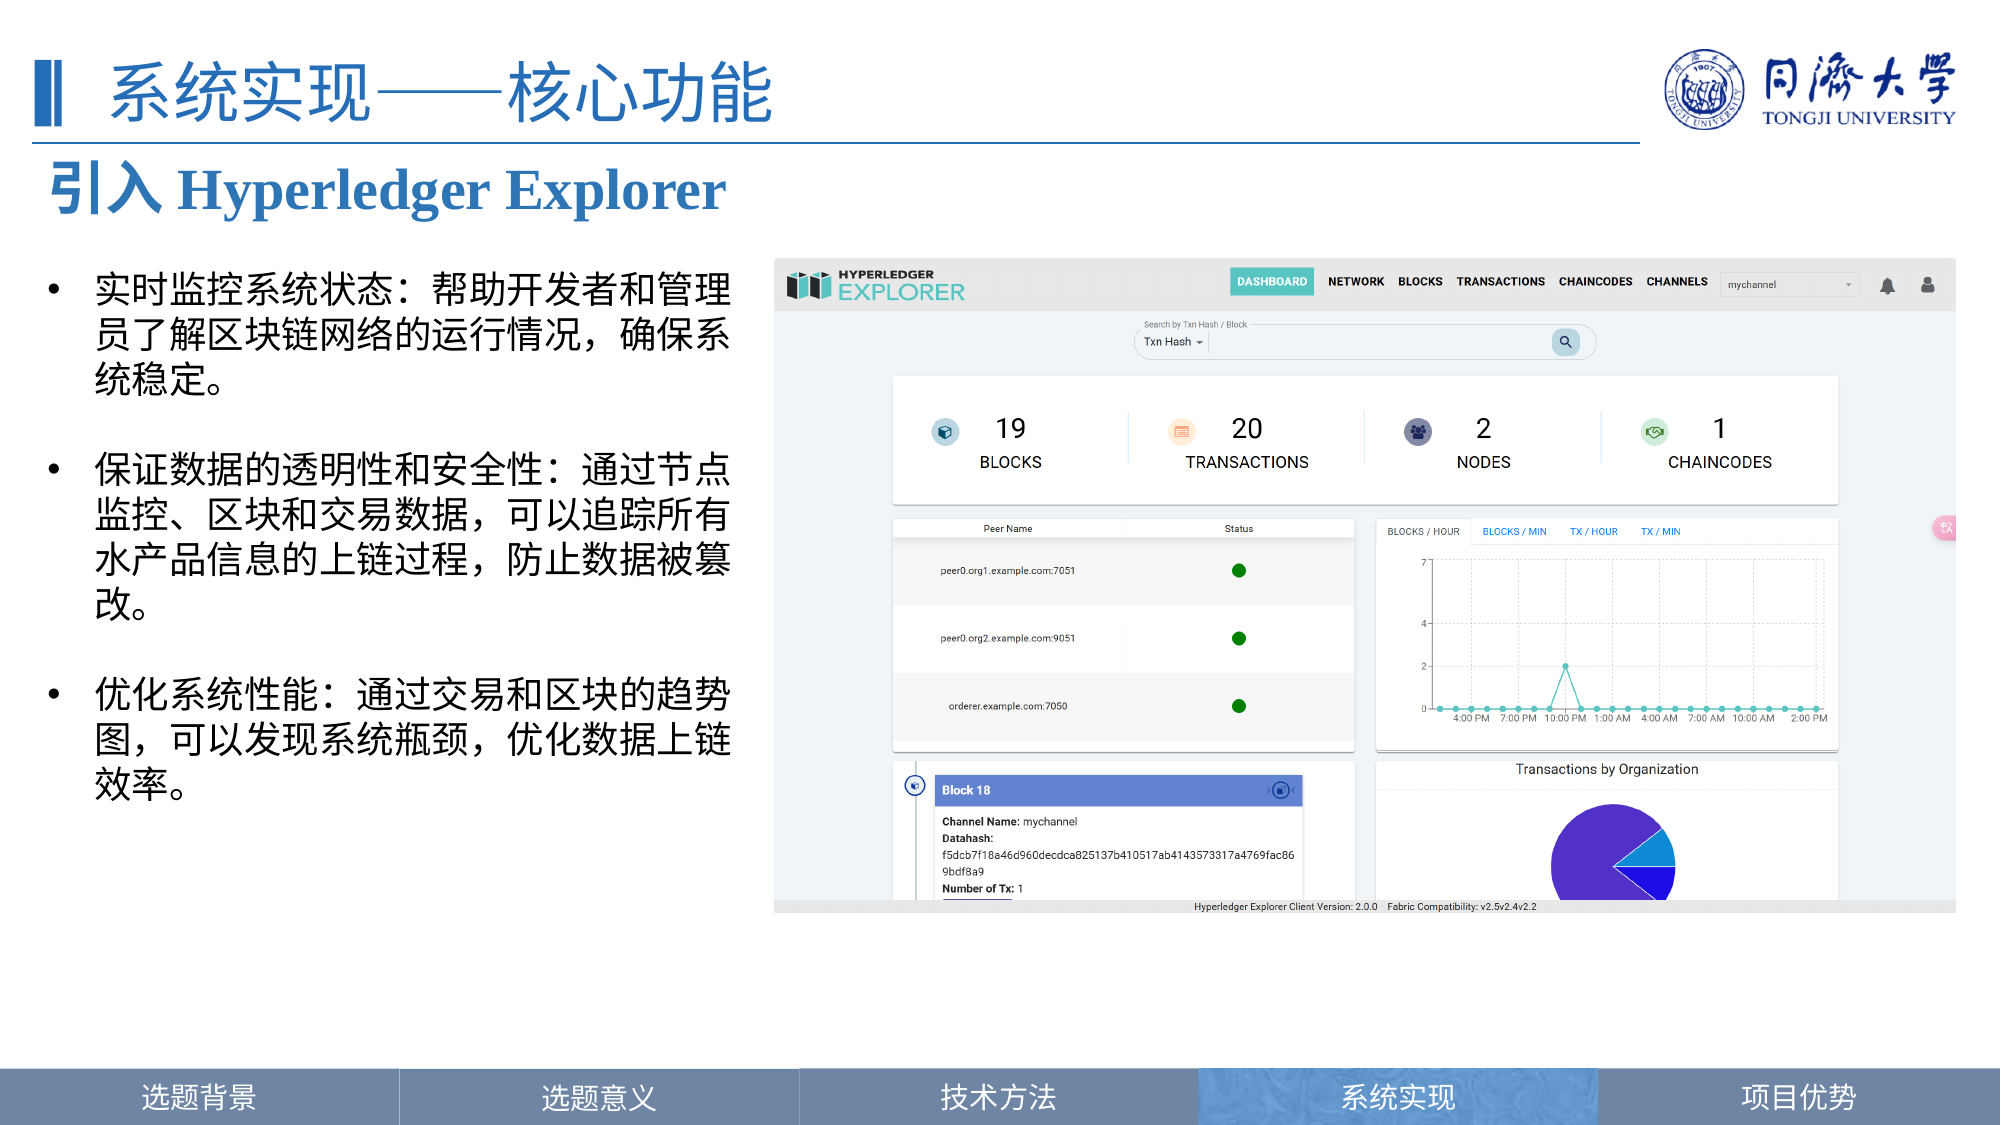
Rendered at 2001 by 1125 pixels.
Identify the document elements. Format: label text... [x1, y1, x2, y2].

text_box 选题背景 [0, 1068, 398, 1125]
text_box 系统实现 [1198, 1067, 1599, 1125]
text_box 技术方法 [798, 1067, 1198, 1125]
text_box 实时监控系统状态：帮助开发者和管理员了解区块链网络的运行情况，确保系统稳定。 保证数据的透明性和安全性：通过节点监控、区块和交易数据，可以追踪所有水产品信息的上链过程，防止数据被篡改。 优化系统性能：通过交易和区块的趋势图，可以发现系统瓶颈，优化数据上链效率。 [32, 258, 756, 859]
text_box 选题意义 [398, 1068, 798, 1125]
picture [773, 258, 1956, 914]
text_box 引入Hyperledger Explorer [32, 144, 849, 228]
picture [1664, 49, 1974, 130]
text_box 项目优势 [1599, 1067, 2000, 1125]
list 系统实现——核心功能 [91, 43, 1500, 142]
